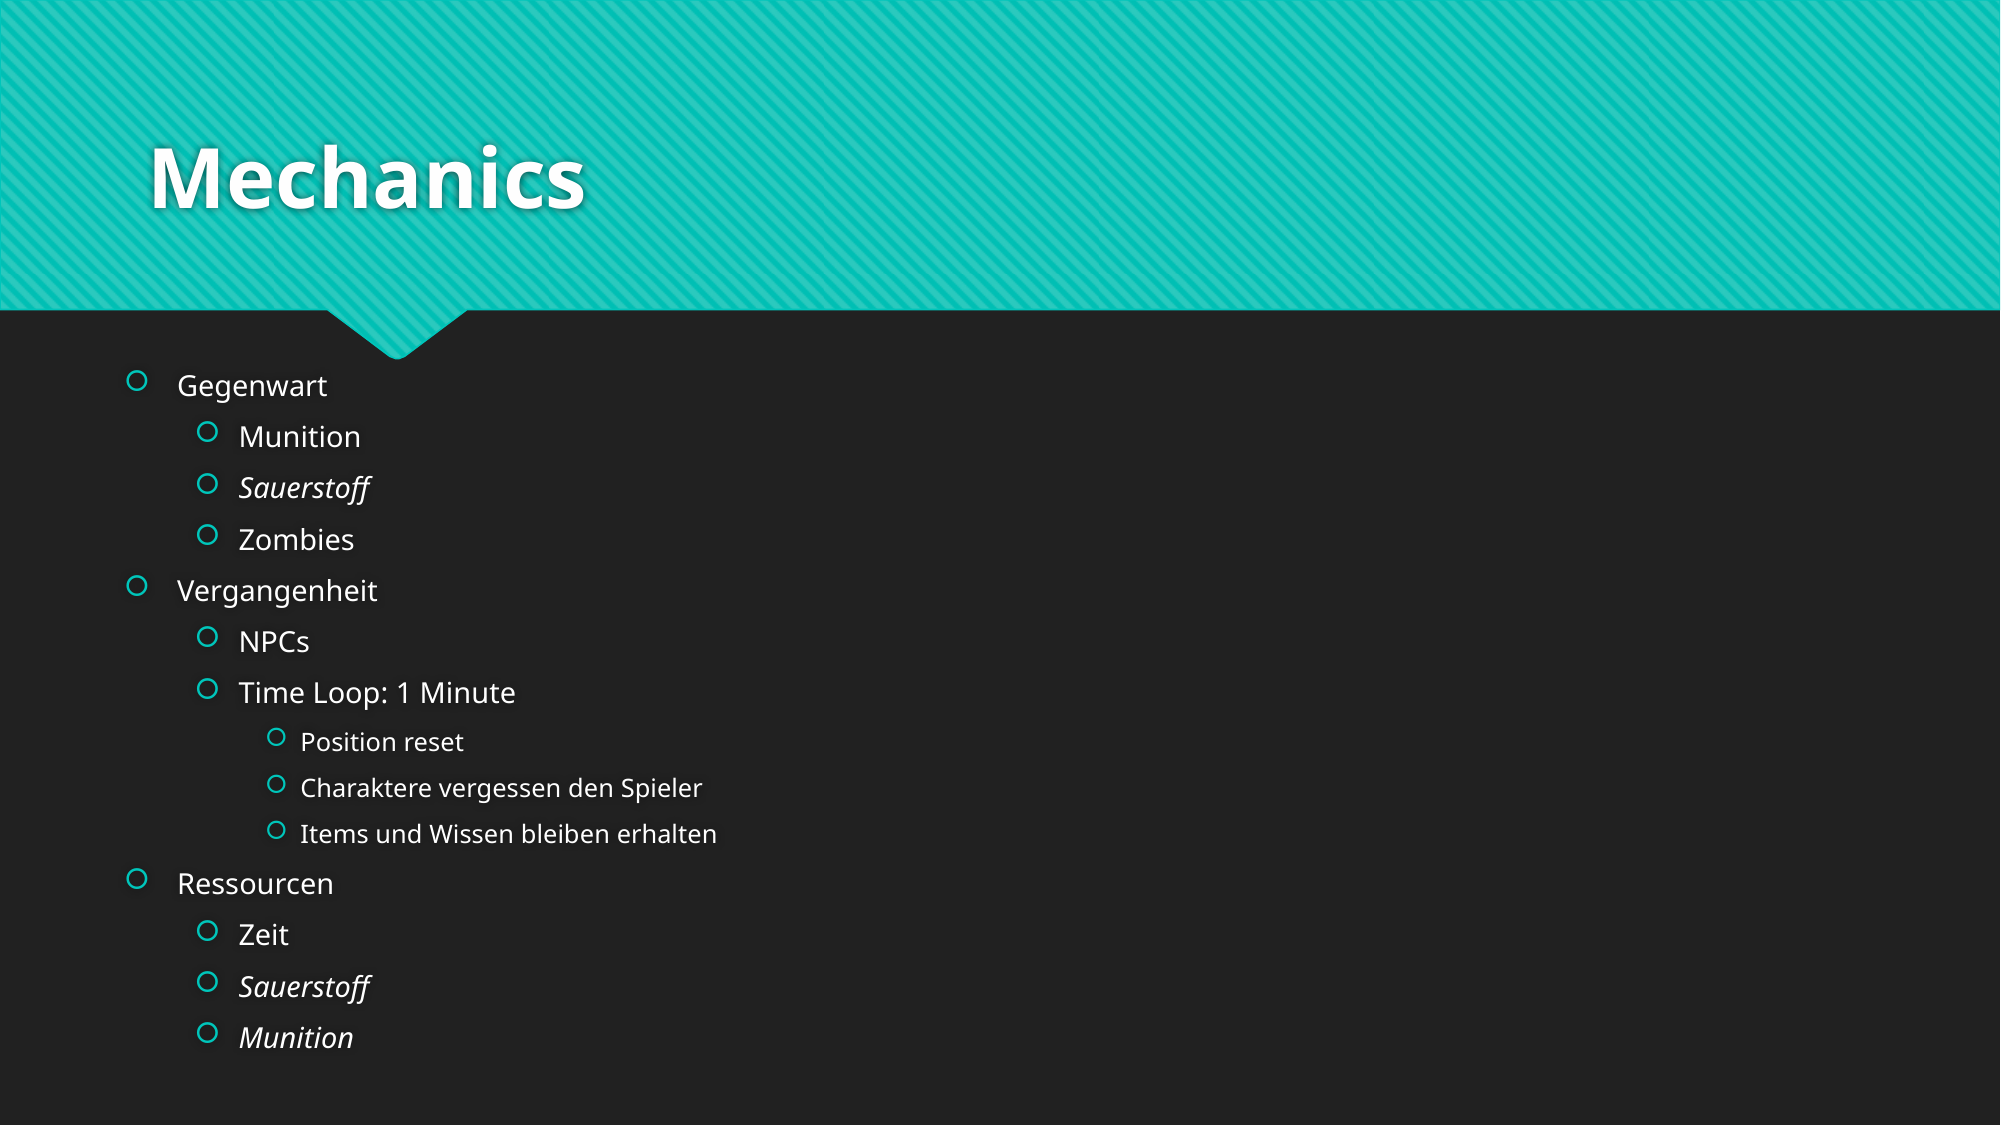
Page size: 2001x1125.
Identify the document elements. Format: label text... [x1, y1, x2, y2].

list Gegenwart Munition Sauerstoff Zombies Vergangenheit NPCs Time Loop: 1 Minute Position reset Charaktere vergessen den Spieler Items und Wissen bleiben erhalten Ressourcen Zeit Sauerstoff Munition [109, 357, 1866, 1064]
title Mechanics [132, 73, 1868, 233]
